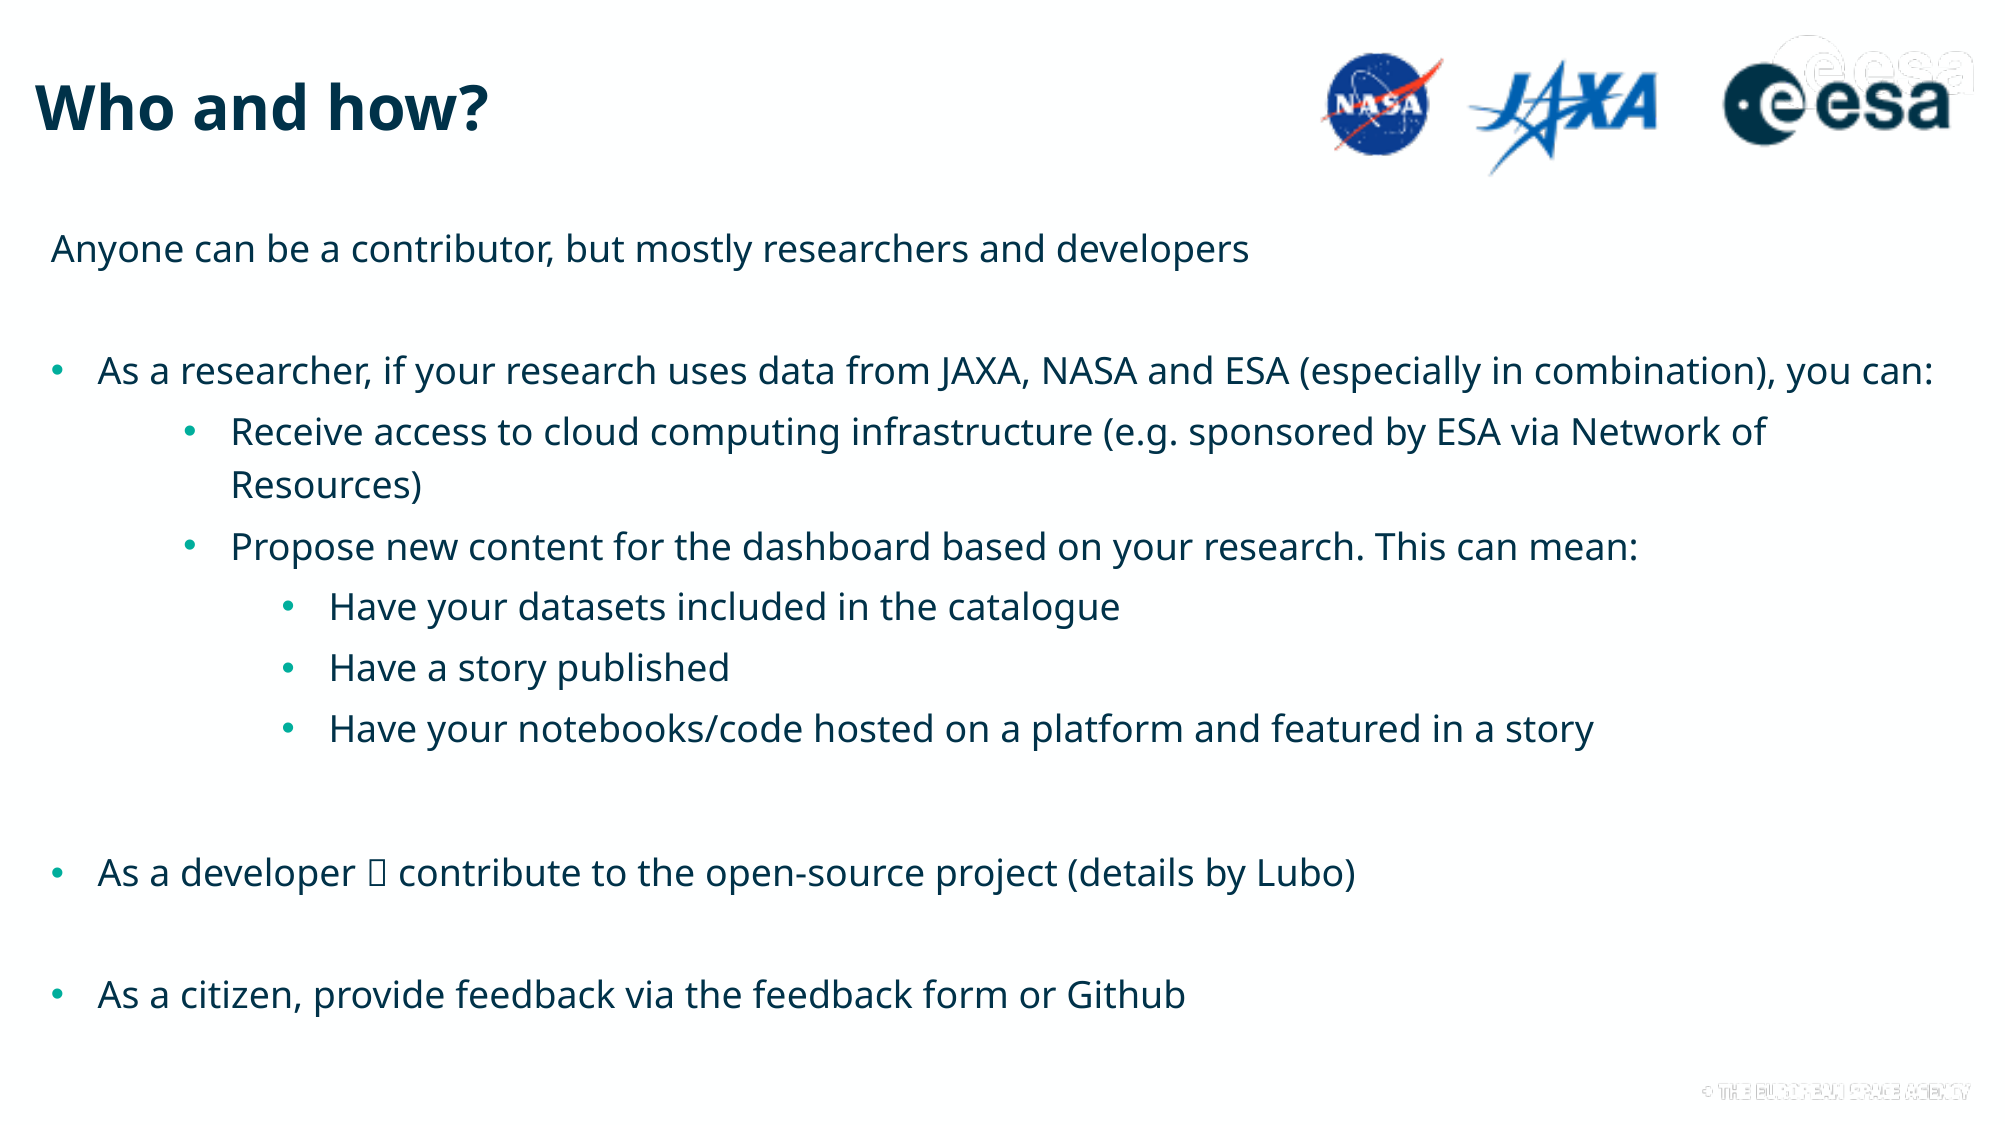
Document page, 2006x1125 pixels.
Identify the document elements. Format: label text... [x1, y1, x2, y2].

picture [1300, 0, 2006, 228]
list Anyone can be a contributor, but mostly researchers and developers As a researcher, if your research uses data from JAXA, NASA and ESA (especially in combination), you can: Receive access to cloud computing infrastructure (e.g. sponsored by ESA via Network of Resources) Propose new content for the dashboard based on your research. This can mean: Have your datasets included in the catalogue Have a story published Have your notebooks/code hosted on a platform and featured in a story As a developer  contribute to the open-source project (details by Lubo) As a citizen, provide feedback via the feedback form or Github [35, 208, 1971, 1053]
title Who and how? [35, 59, 1301, 152]
